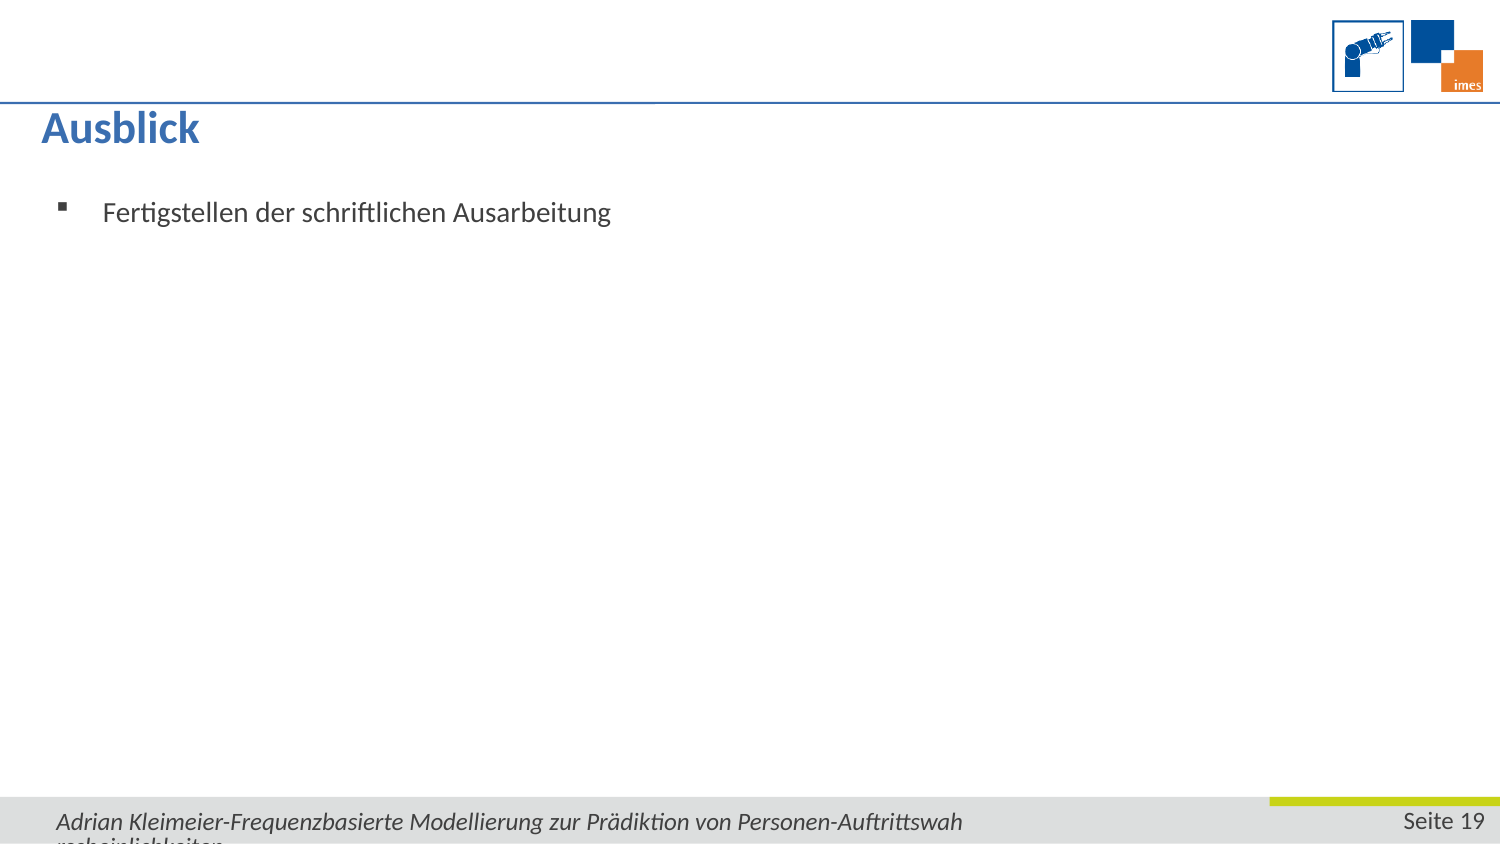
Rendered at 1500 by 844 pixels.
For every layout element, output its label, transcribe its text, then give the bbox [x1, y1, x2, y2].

title Ausblick [41, 102, 1223, 162]
footer Adrian Kleimeier-Frequenzbasierte Modellierung zur Prädiktion von Personen-Auftrittswahrscheinlichkeiten [41, 796, 988, 844]
picture [1332, 20, 1404, 92]
picture [1411, 20, 1483, 92]
text_box Fertigstellen der schriftlichen Ausarbeitung [41, 185, 1447, 271]
